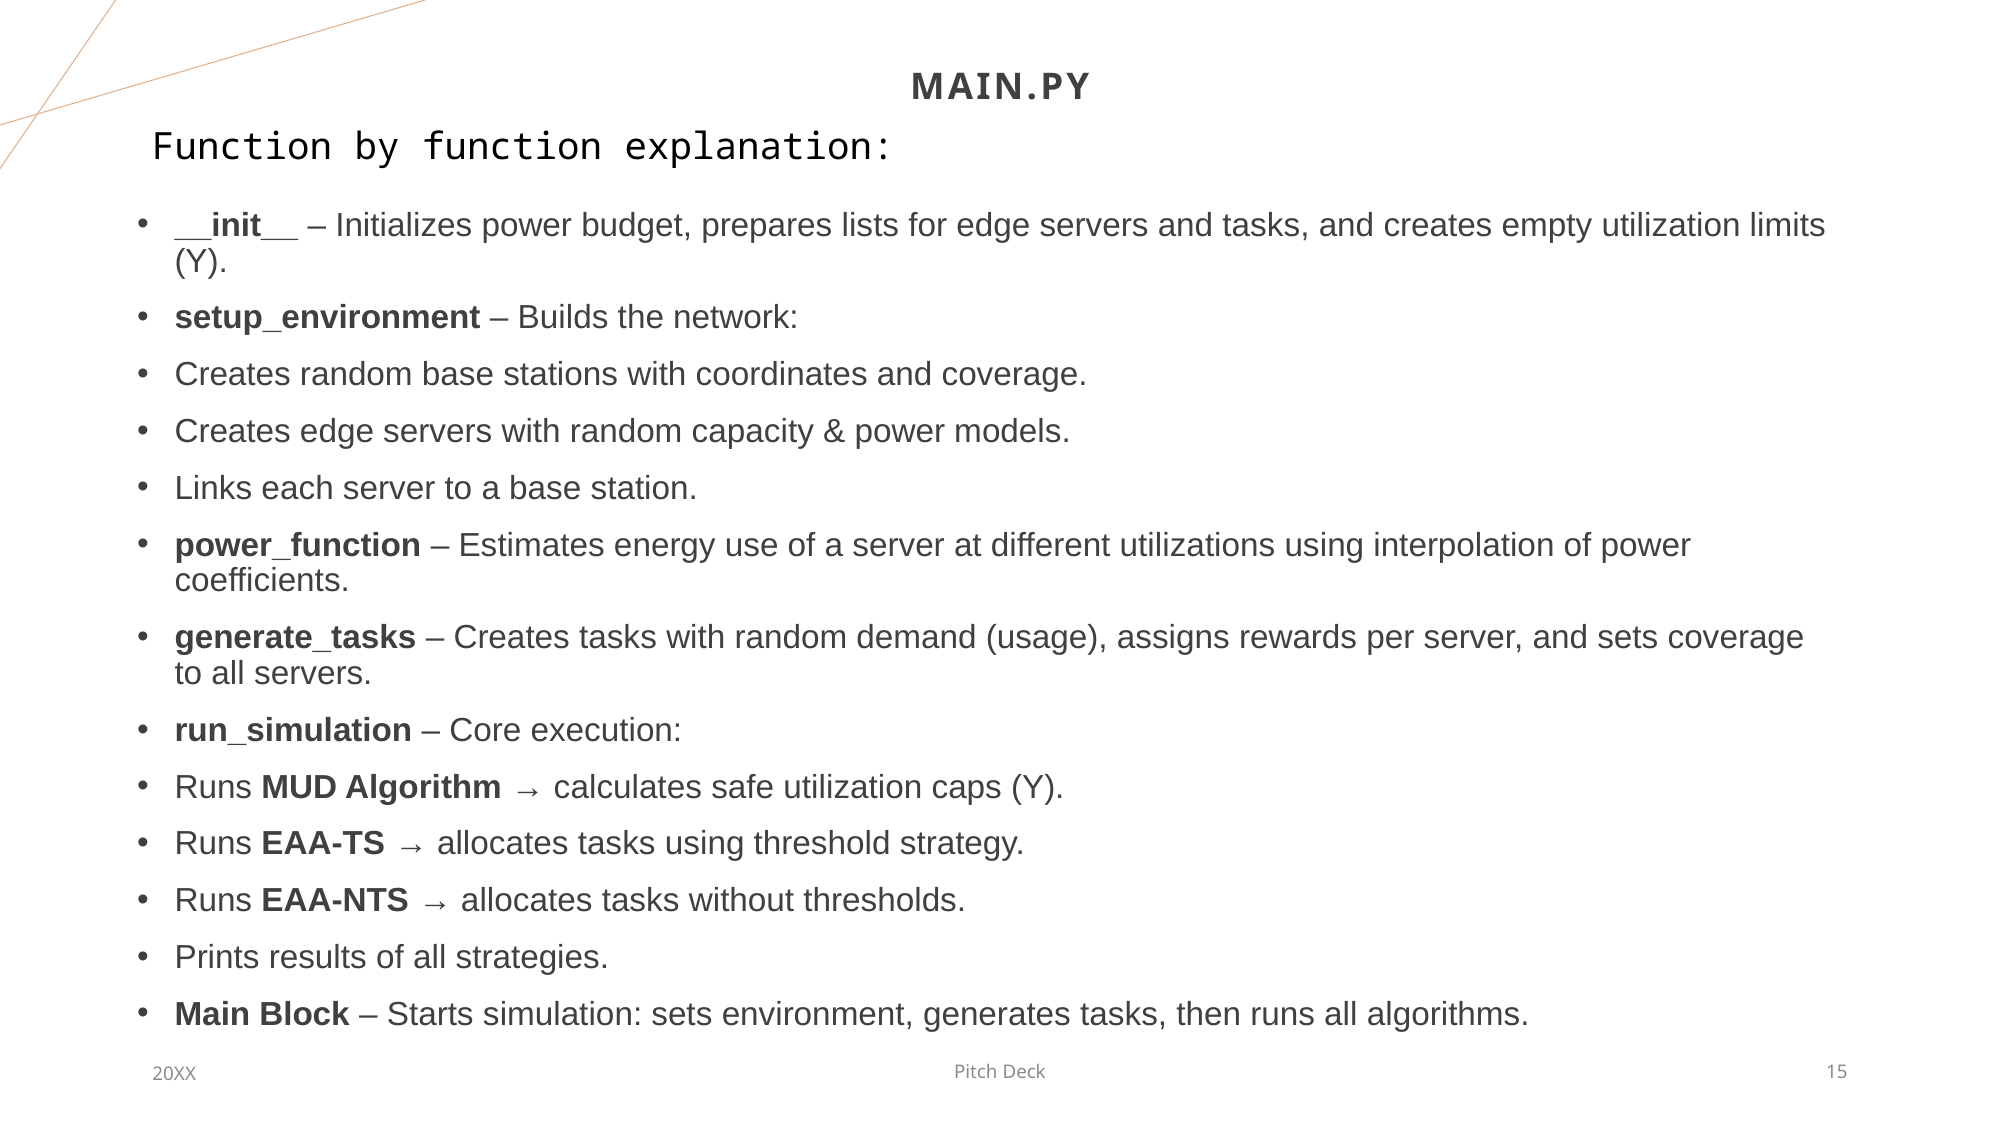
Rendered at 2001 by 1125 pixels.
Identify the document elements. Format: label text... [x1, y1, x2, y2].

title Main.py [137, 59, 1863, 115]
slide_number 15 [1412, 1042, 1863, 1103]
slide_number 20XX [137, 1042, 588, 1103]
footer Pitch Deck [662, 1042, 1338, 1103]
text_box Function by function explanation: [137, 114, 984, 175]
list __init__ – Initializes power budget, prepares lists for edge servers and tasks, and creates empty utilization limits (Y). setup_environment – Builds the network: Creates random base stations with coordinates and coverage. Creates edge servers with random capacity & power models. Links each server to a base station. power_function – Estimates energy use of a server at different utilizations using interpolation of power coefficients. generate_tasks – Creates tasks with random demand (usage), assigns rewards per server, and sets coverage to all servers. run_simulation – Core execution: Runs MUD Algorithm → calculates safe utilization caps (Y). Runs EAA-TS → allocates tasks using threshold strategy. Runs EAA-NTS → allocates tasks without thresholds. Prints results of all strategies. Main Block – Starts simulation: sets environment, generates tasks, then runs all algorithms. [122, 200, 1848, 892]
